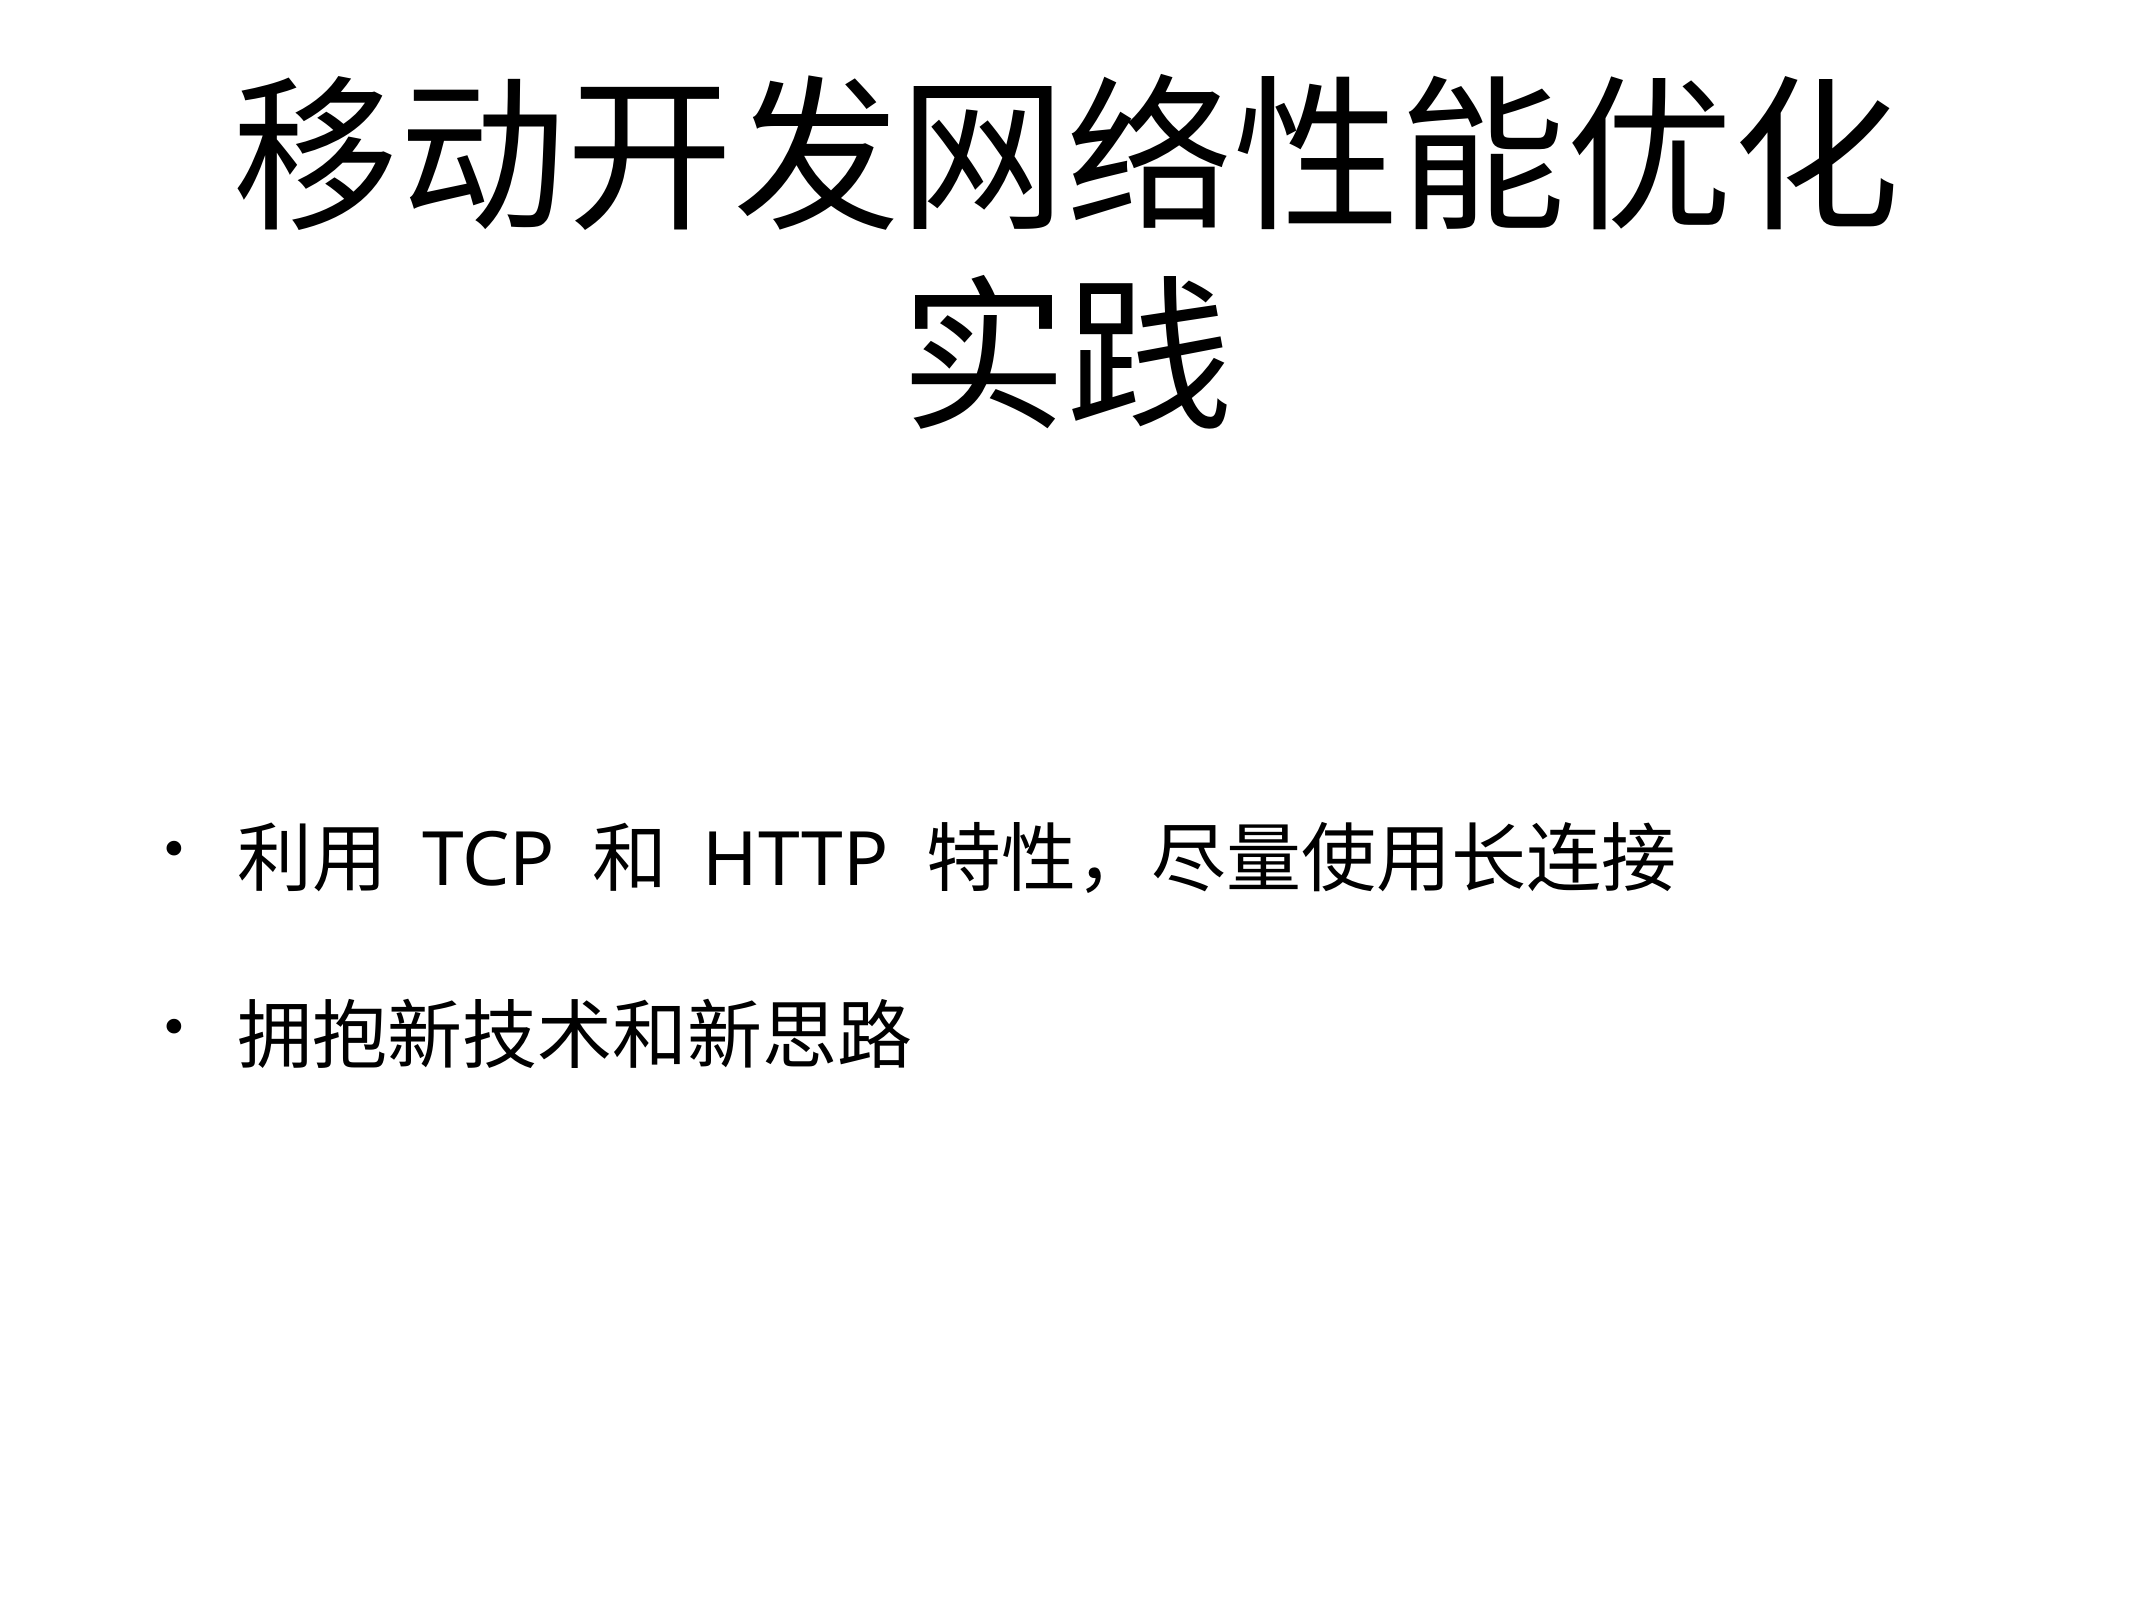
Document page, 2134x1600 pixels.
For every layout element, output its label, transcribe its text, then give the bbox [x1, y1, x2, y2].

title 移动开发网络性能优化实践 [155, 72, 1978, 427]
list 利用 TCP 和 HTTP 特性，尽量使用长连接 拥抱新技术和新思路 [155, 427, 1978, 1460]
